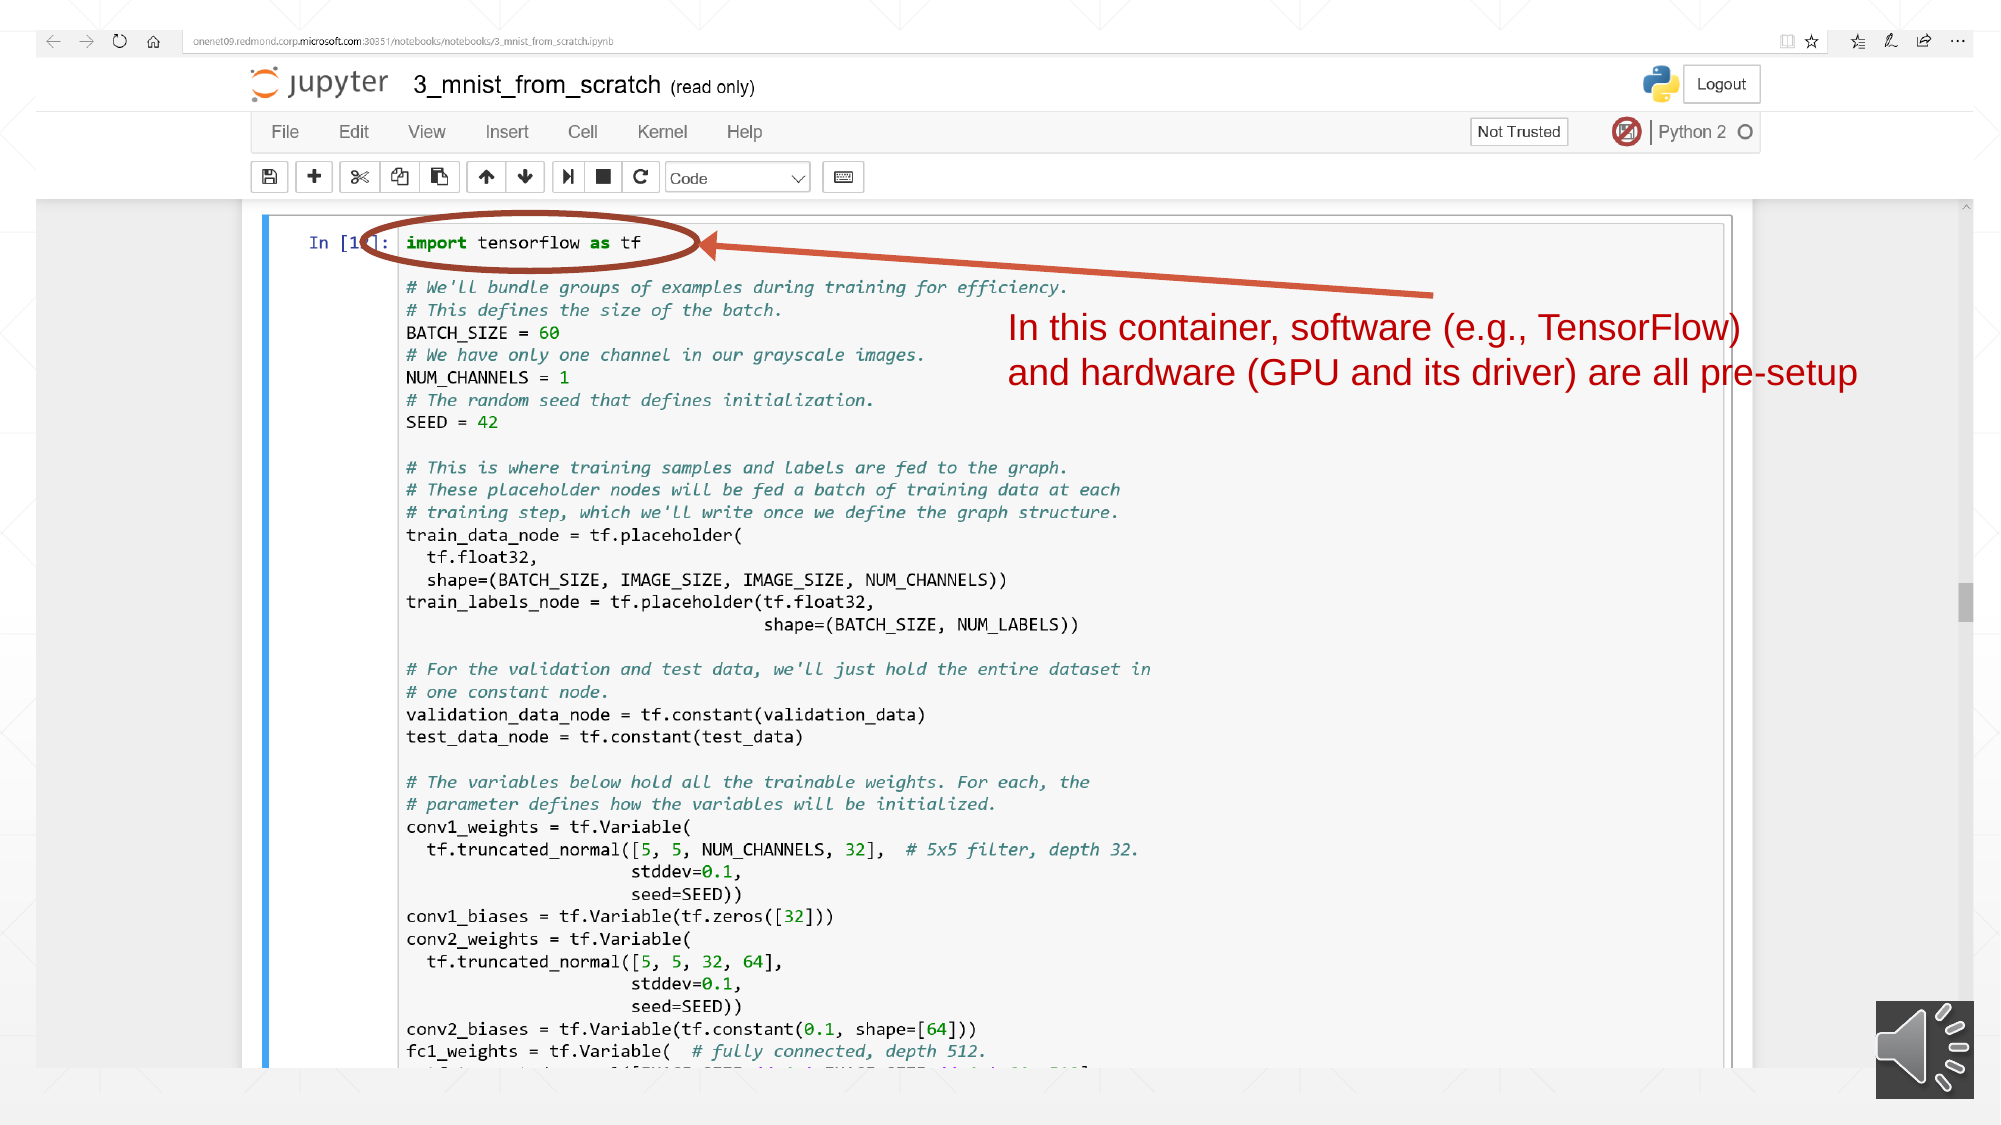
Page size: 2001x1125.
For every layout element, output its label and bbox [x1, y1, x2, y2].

picture [36, 30, 1975, 1100]
text_box [362, 212, 1879, 402]
